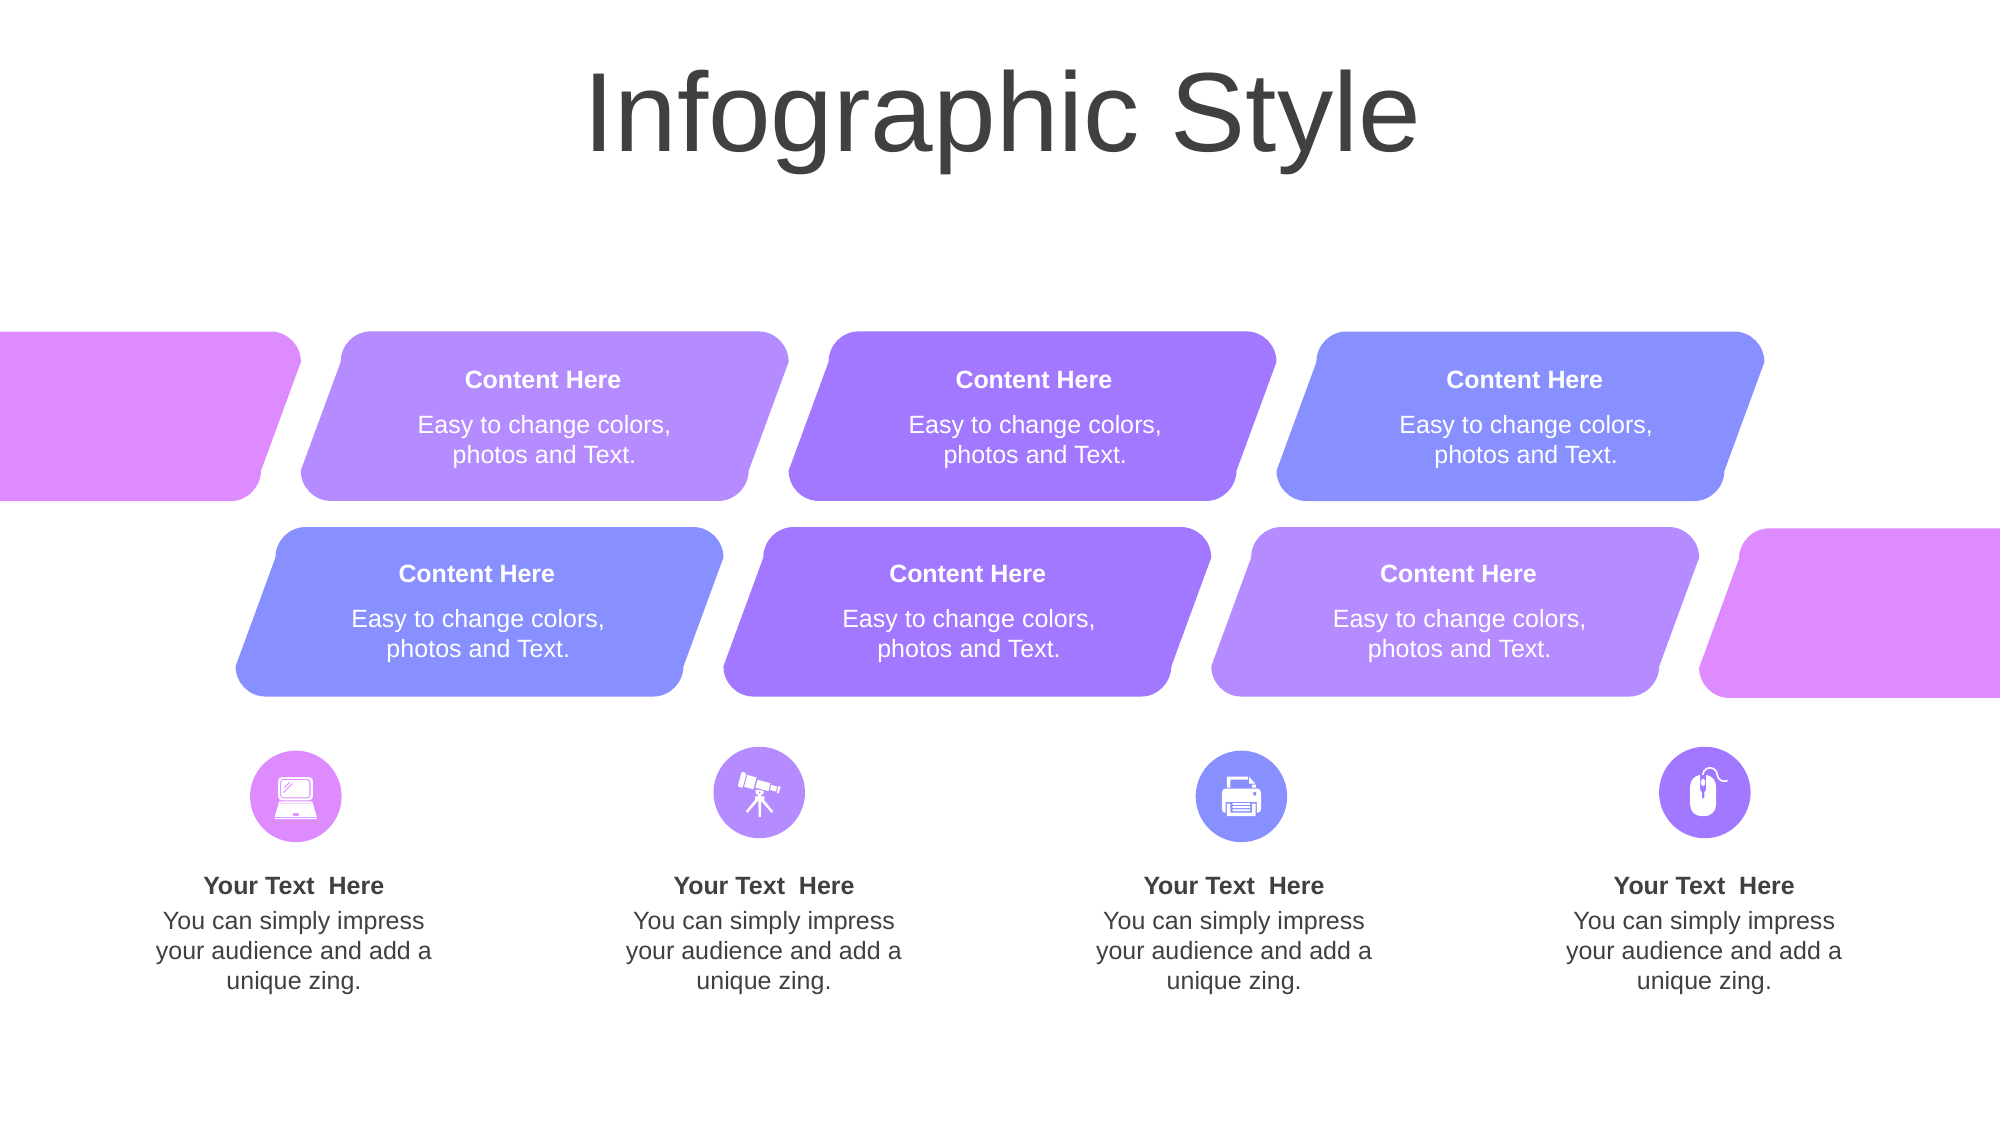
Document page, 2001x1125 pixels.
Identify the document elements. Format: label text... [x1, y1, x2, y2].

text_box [1538, 861, 1871, 1004]
text_box [1194, 749, 1289, 844]
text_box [0, 322, 2000, 698]
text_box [385, 355, 704, 477]
list Infographic Style [53, 55, 1952, 175]
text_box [128, 861, 460, 1004]
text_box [1300, 549, 1620, 672]
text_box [809, 549, 1129, 672]
text_box [712, 745, 807, 840]
text_box [1220, 774, 1263, 817]
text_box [876, 355, 1195, 477]
text_box [1658, 745, 1752, 840]
text_box [736, 771, 782, 818]
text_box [1068, 861, 1401, 1004]
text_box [598, 861, 930, 1004]
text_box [319, 549, 638, 672]
text_box [1689, 765, 1729, 818]
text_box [1367, 355, 1686, 477]
text_box [249, 749, 343, 844]
text_box [273, 776, 319, 820]
